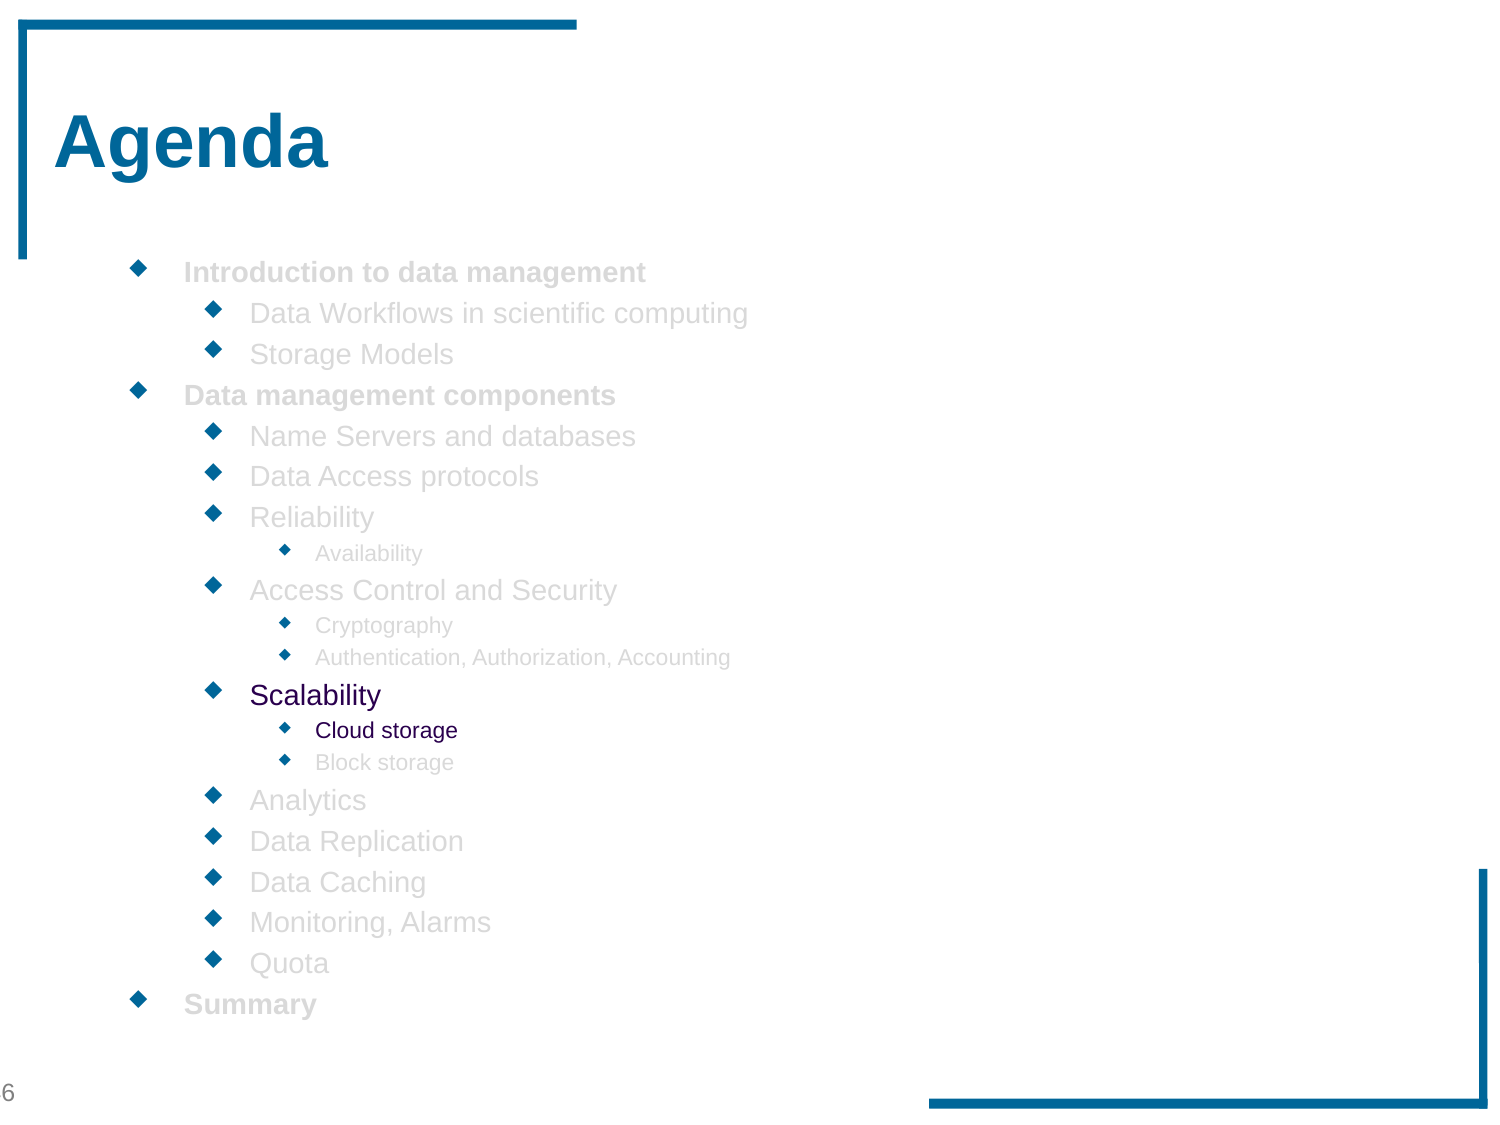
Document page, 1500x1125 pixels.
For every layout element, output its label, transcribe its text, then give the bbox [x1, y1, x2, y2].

list Introduction to data management Data Workflows in scientific computing Storage Models Data management components Name Servers and databases Data Access protocols Reliability Availability Access Control and Security Cryptography Authentication, Authorization, Accounting Scalability Cloud storage Block storage Analytics Data Replication Data Caching Monitoring, Alarms Quota Summary [112, 245, 1388, 975]
title Agenda [37, 32, 1500, 243]
